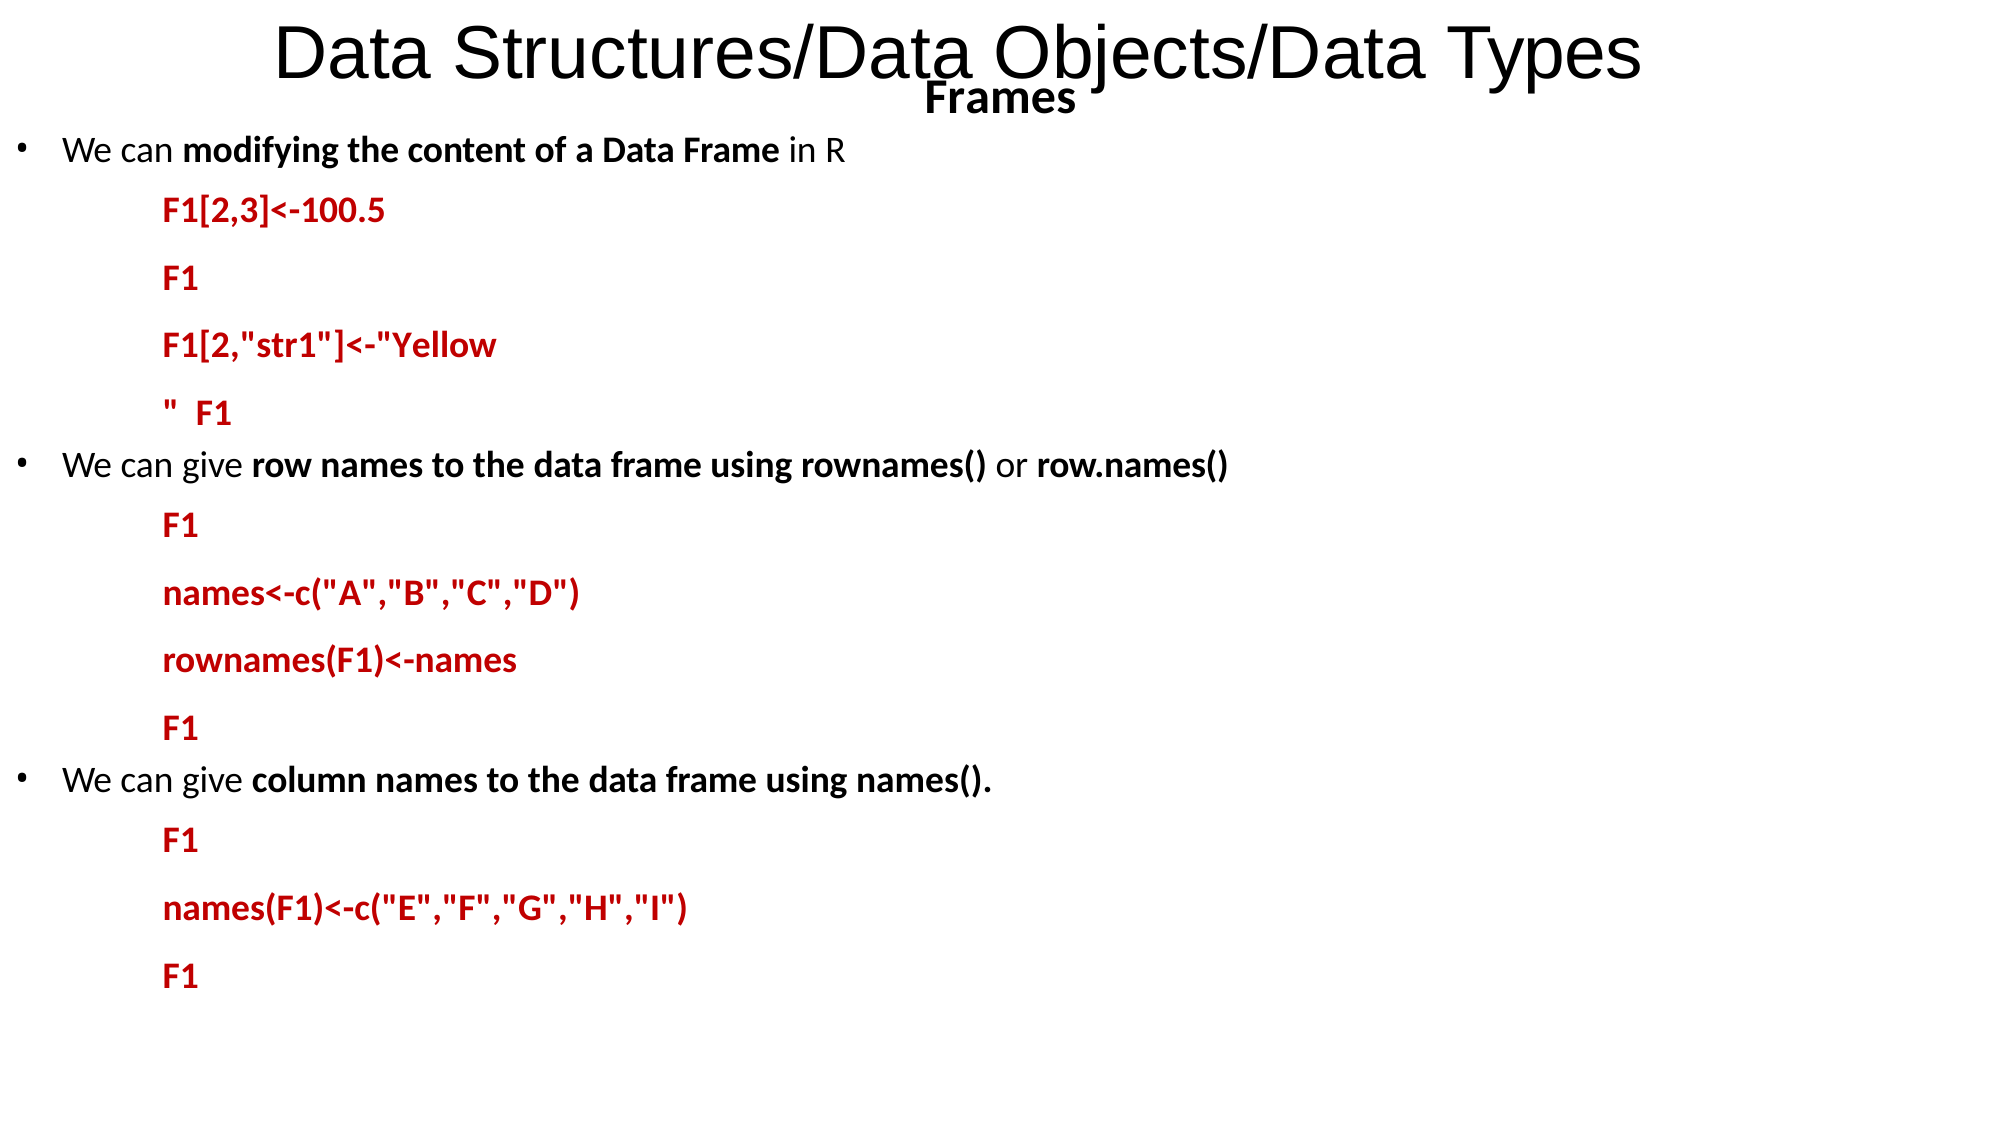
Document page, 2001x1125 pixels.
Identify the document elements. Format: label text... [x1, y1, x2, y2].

title Data Structures/Data Objects/Data Types [271, 0, 1729, 143]
text_box We can modifying the content of a Data Frame in R F1[2,3]<-100.5 F1 F1[2,"str1"]<-"Yellow" F1 We can give row names to the data frame using rownames() or row.names() F1 names<-c("A","B","C","D") rownames(F1)<-names F1 We can give column names to the data frame using names(). F1 names(F1)<-c("E","F","G","H","I") F1 [12, 106, 1239, 996]
text_box Frames [922, 61, 1078, 106]
